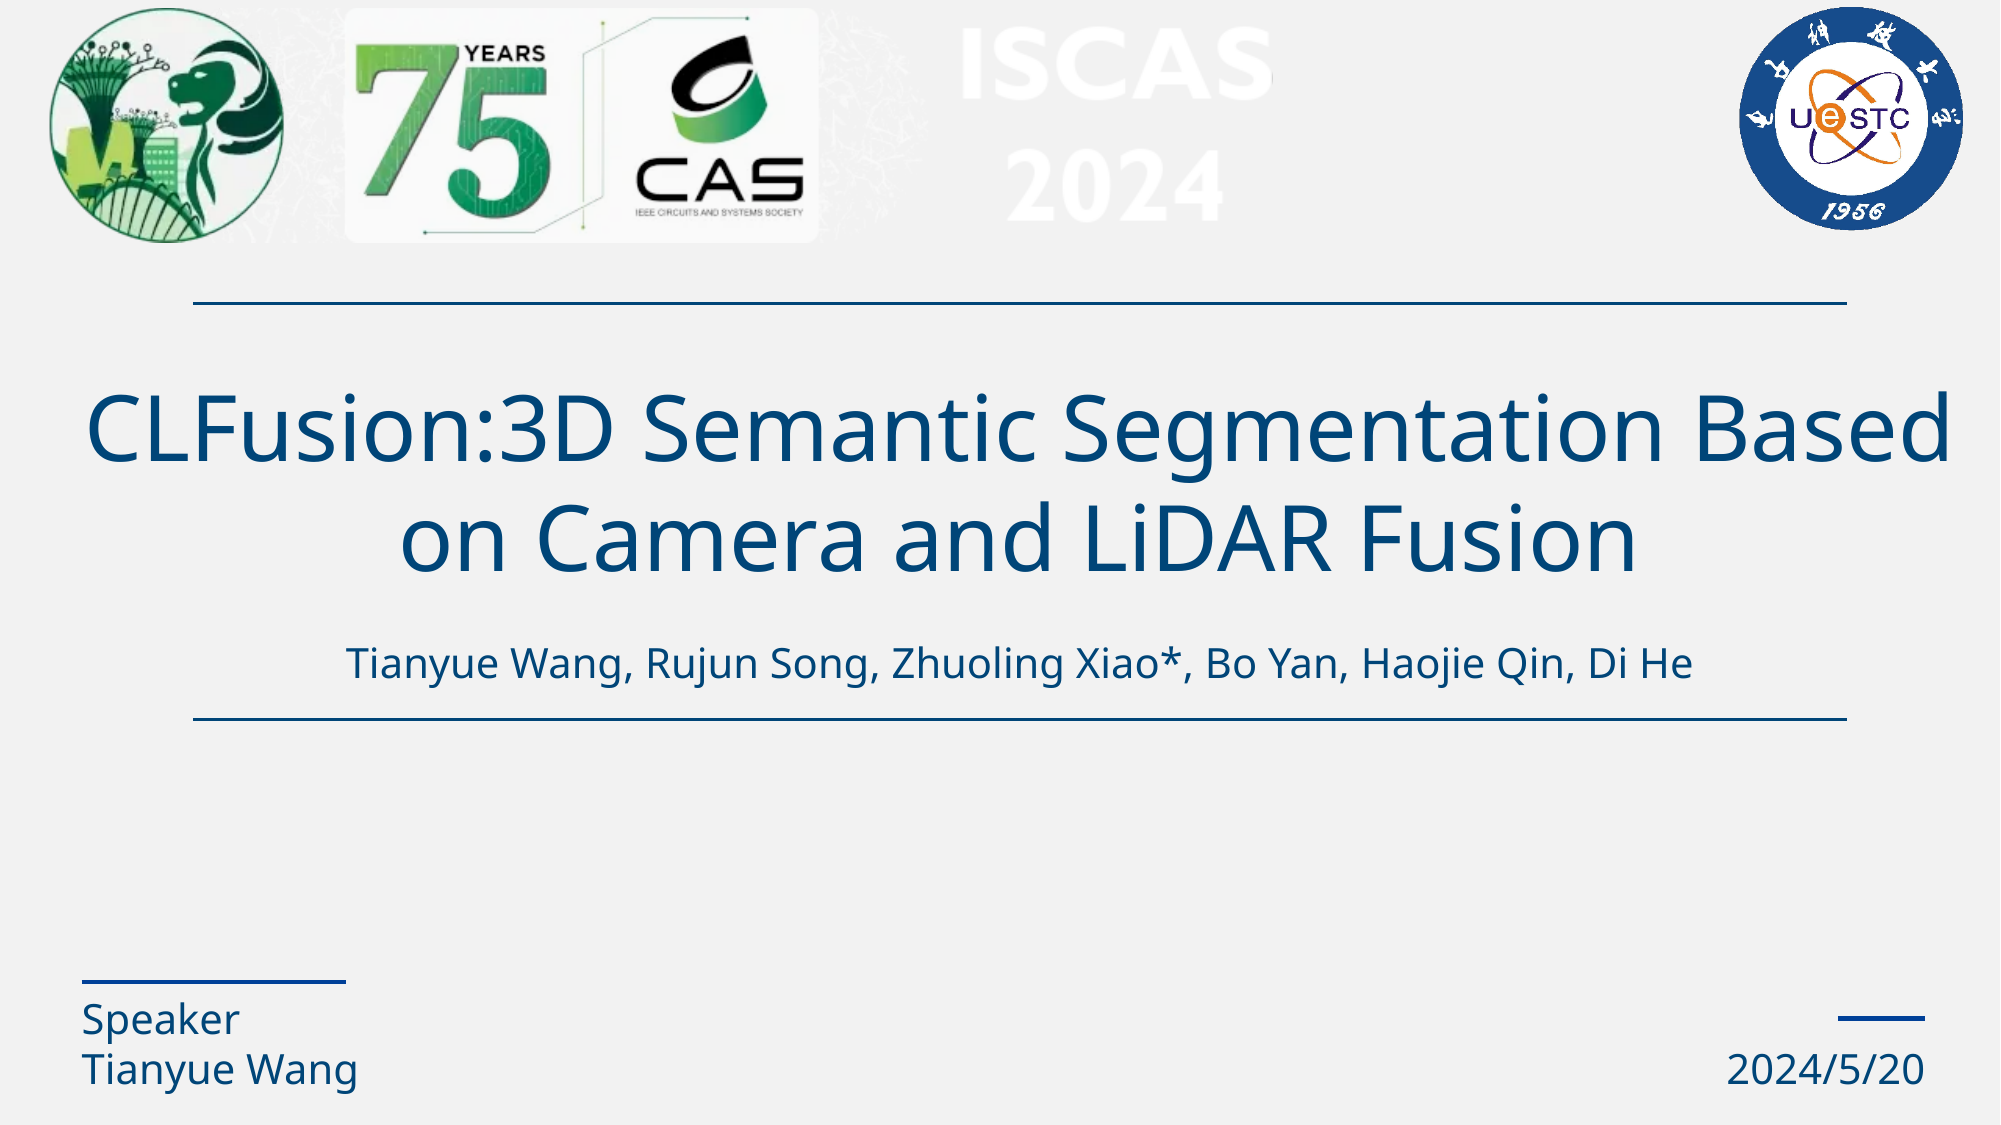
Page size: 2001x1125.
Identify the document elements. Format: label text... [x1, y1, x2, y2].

text_box Speaker Tianyue Wang [81, 992, 470, 1093]
text_box CLFusion:3D Semantic Segmentation Based on Camera and LiDAR Fusion [62, 362, 1978, 597]
picture [1727, 0, 1978, 243]
text_box Tianyue Wang, Rujun Song, Zhuoling Xiao*, Bo Yan, Haojie Qin, Di He [307, 629, 1733, 695]
text_box 2024/5/20 [1685, 1042, 1926, 1093]
picture [34, 8, 1285, 243]
